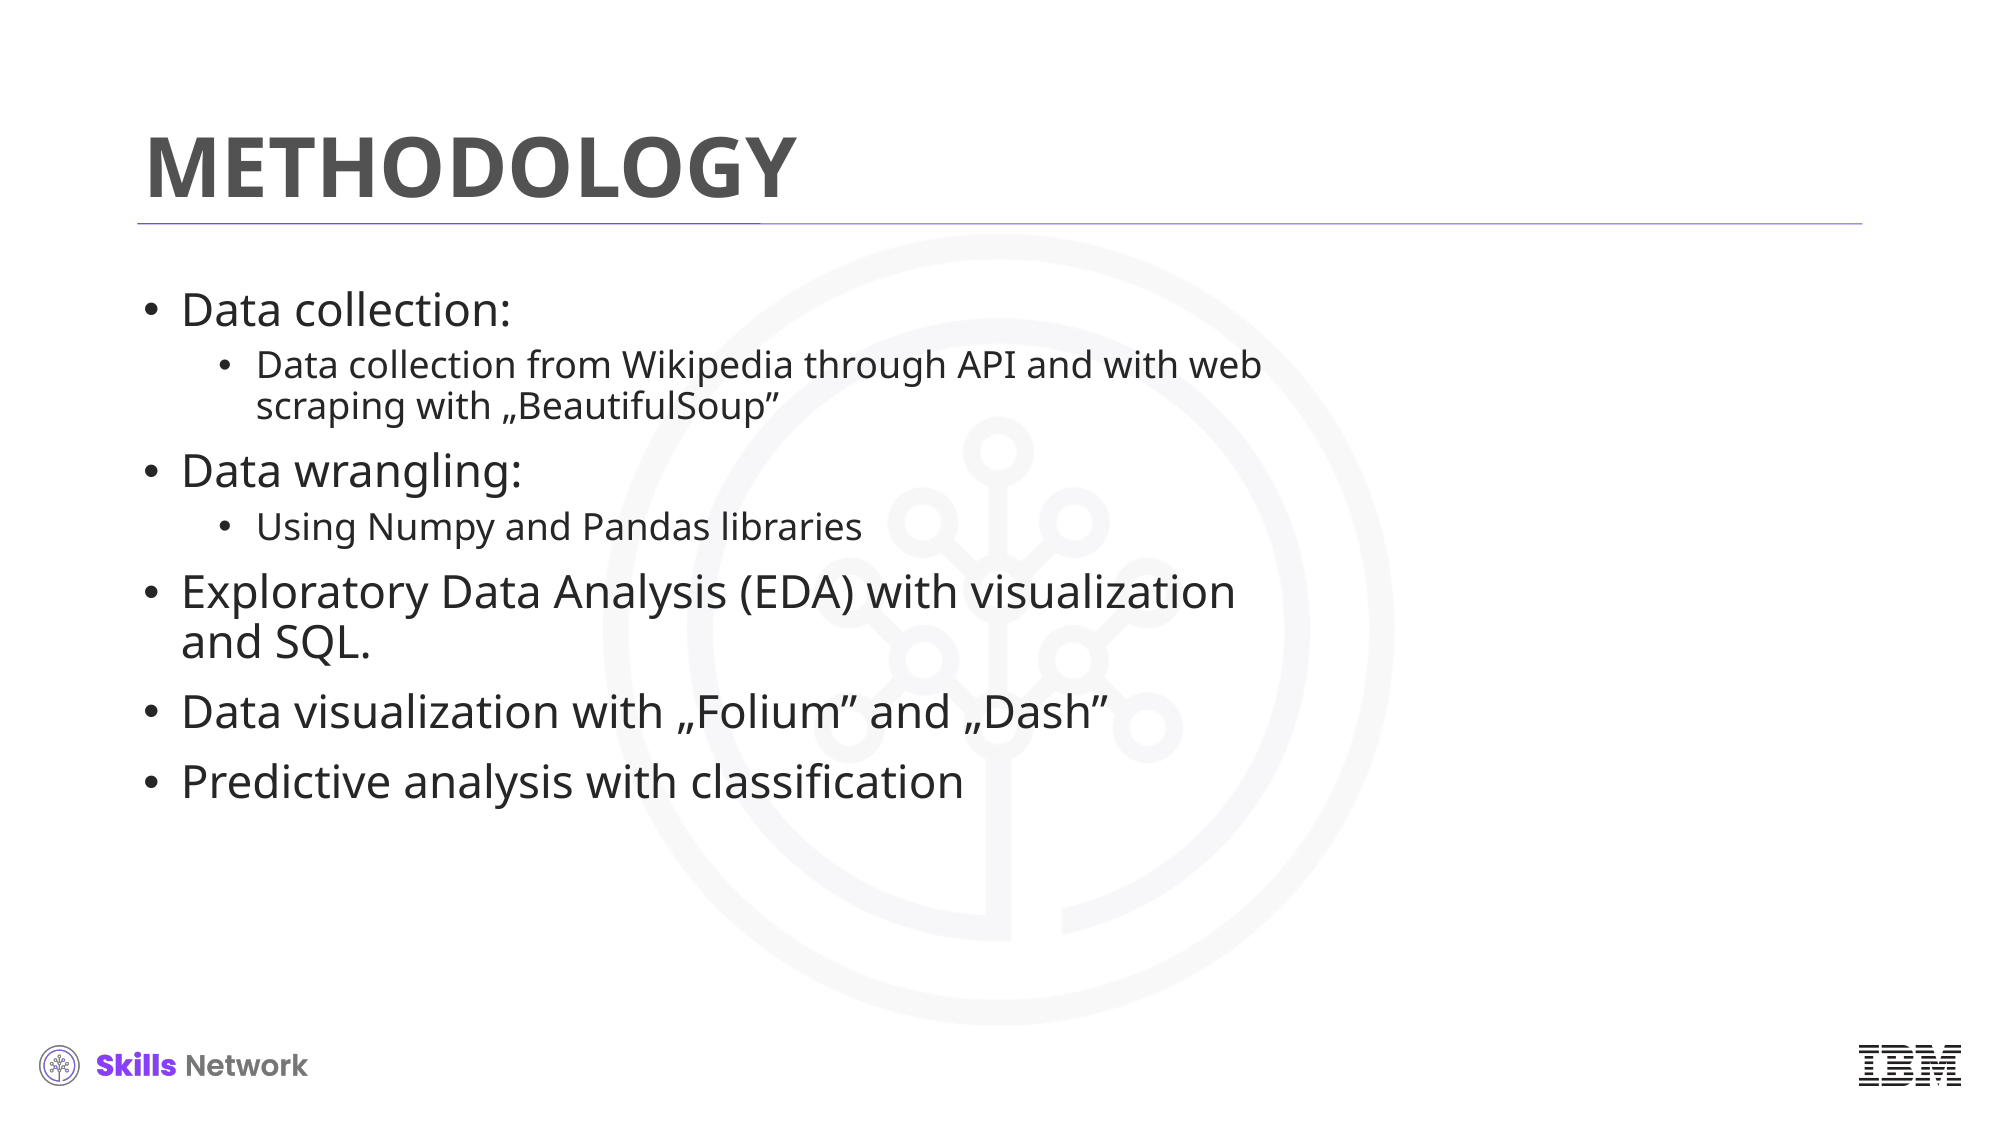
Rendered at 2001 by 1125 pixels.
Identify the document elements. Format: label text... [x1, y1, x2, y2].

picture [39, 1045, 308, 1086]
picture [1859, 1045, 1961, 1086]
title METHODOLOGY [128, 61, 1315, 280]
text_box Data collection: Data collection from Wikipedia through API and with web scraping with „BeautifulSoup” Data wrangling: Using Numpy and Pandas libraries Exploratory Data Analysis (EDA) with visualization and SQL. Data visualization with „Folium” and „Dash” Predictive analysis with classification [128, 279, 1288, 993]
